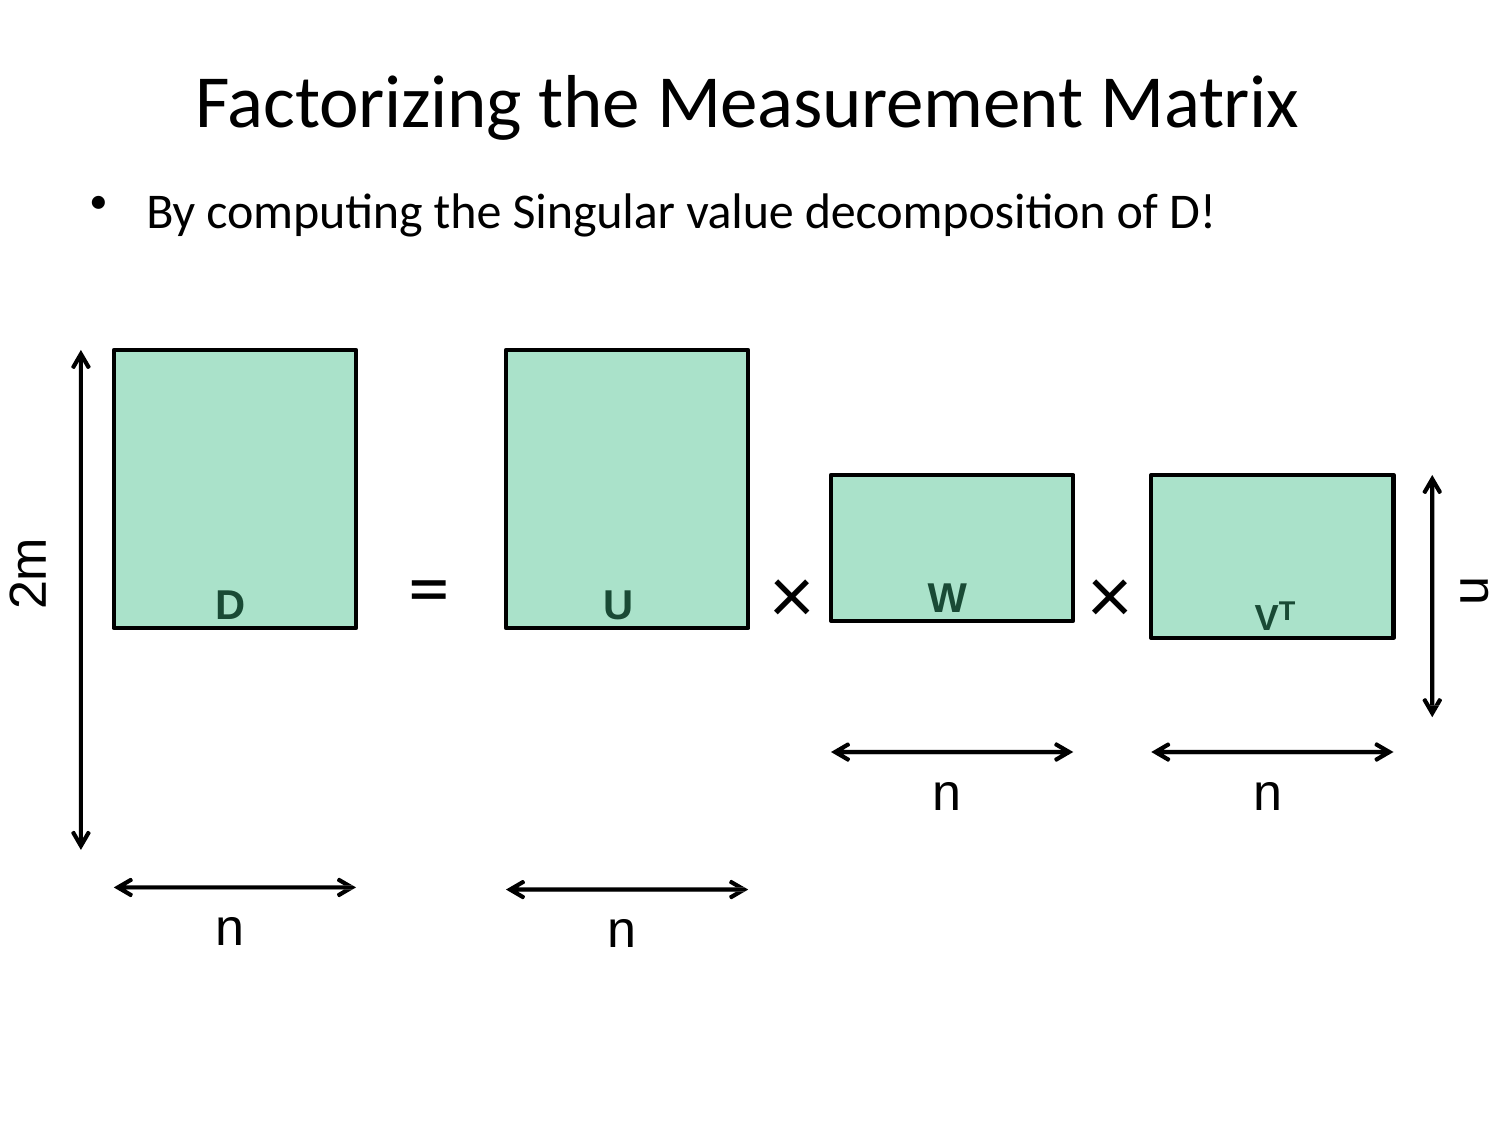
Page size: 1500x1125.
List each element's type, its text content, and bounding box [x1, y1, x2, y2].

title Factorizing the Measurement Matrix [192, 50, 1308, 240]
text_box [71, 349, 91, 850]
text_box By computing the Singular value decomposition of D! [87, 176, 192, 239]
text_box n [213, 891, 247, 957]
text_box VT [1151, 474, 1394, 638]
text_box [505, 879, 749, 900]
text_box [1151, 742, 1394, 762]
text_box n [1251, 756, 1285, 821]
text_box 2m [0, 535, 59, 613]
text_box × [1087, 537, 1134, 640]
text_box D [113, 350, 357, 629]
text_box W [831, 474, 1074, 621]
text_box × [769, 537, 815, 640]
text_box n [930, 756, 965, 821]
text_box U [505, 350, 749, 629]
text_box = [406, 531, 453, 634]
text_box n [605, 893, 640, 959]
text_box [113, 877, 357, 898]
text_box n [1447, 574, 1500, 608]
text_box [831, 742, 1074, 762]
text_box [1422, 474, 1442, 718]
